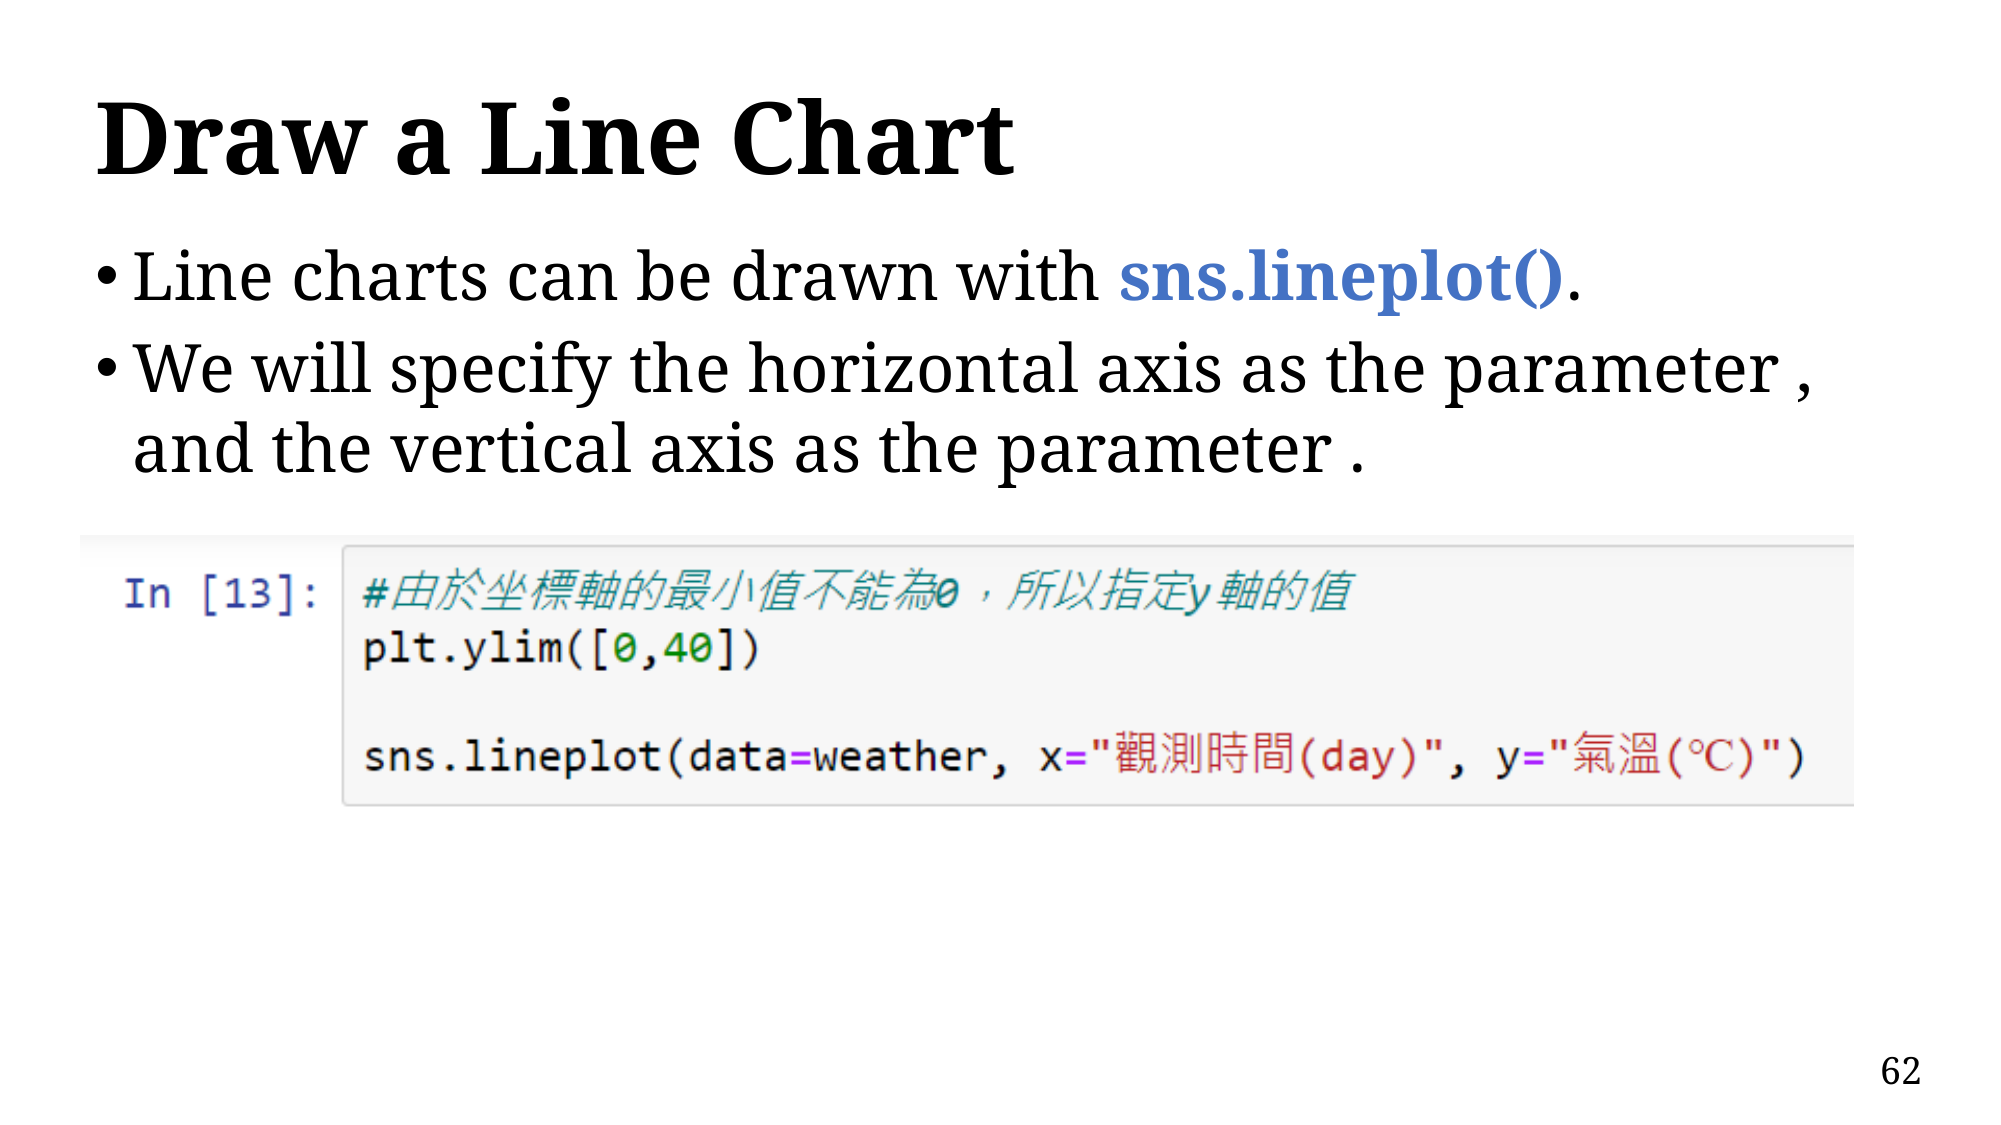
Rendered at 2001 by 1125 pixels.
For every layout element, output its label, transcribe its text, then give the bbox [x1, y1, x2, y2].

title Draw a Line Chart [80, 59, 1920, 225]
picture [80, 535, 1854, 811]
slide_number 62 [1487, 1042, 1938, 1103]
